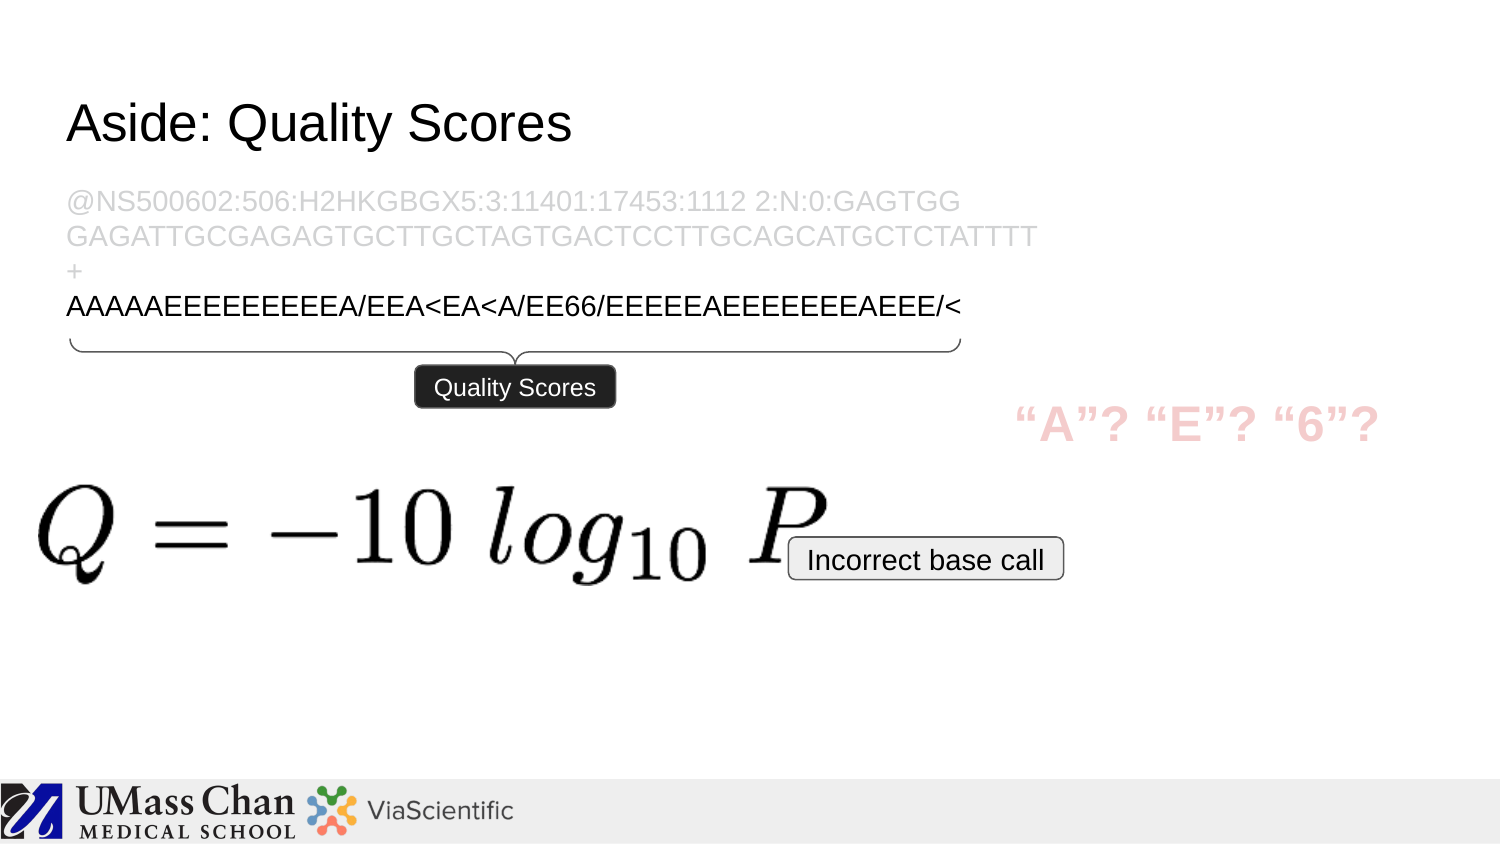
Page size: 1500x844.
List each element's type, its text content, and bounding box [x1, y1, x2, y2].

picture [0, 783, 296, 839]
text_box @NS500602:506:H2HKGBGX5:3:11401:17453:1112 2:N:0:GAGTGG GAGATTGCGAGAGTGCTTGCTAGTGACTCCTTGCAGCATGCTCTATTTT + AAAAAEEEEEEEEEA/EEA<EA<A/EE66/EEEEEAEEEEEEEAEEE/< [51, 166, 1449, 337]
picture [306, 783, 515, 840]
title Aside: Quality Scores [51, 72, 1449, 166]
picture [38, 482, 828, 586]
text_box Quality Scores [414, 365, 616, 408]
text_box “A”? “E”? “6”? [998, 376, 1408, 467]
text_box Incorrect base call [832, 536, 1064, 580]
text_box [69, 338, 961, 365]
